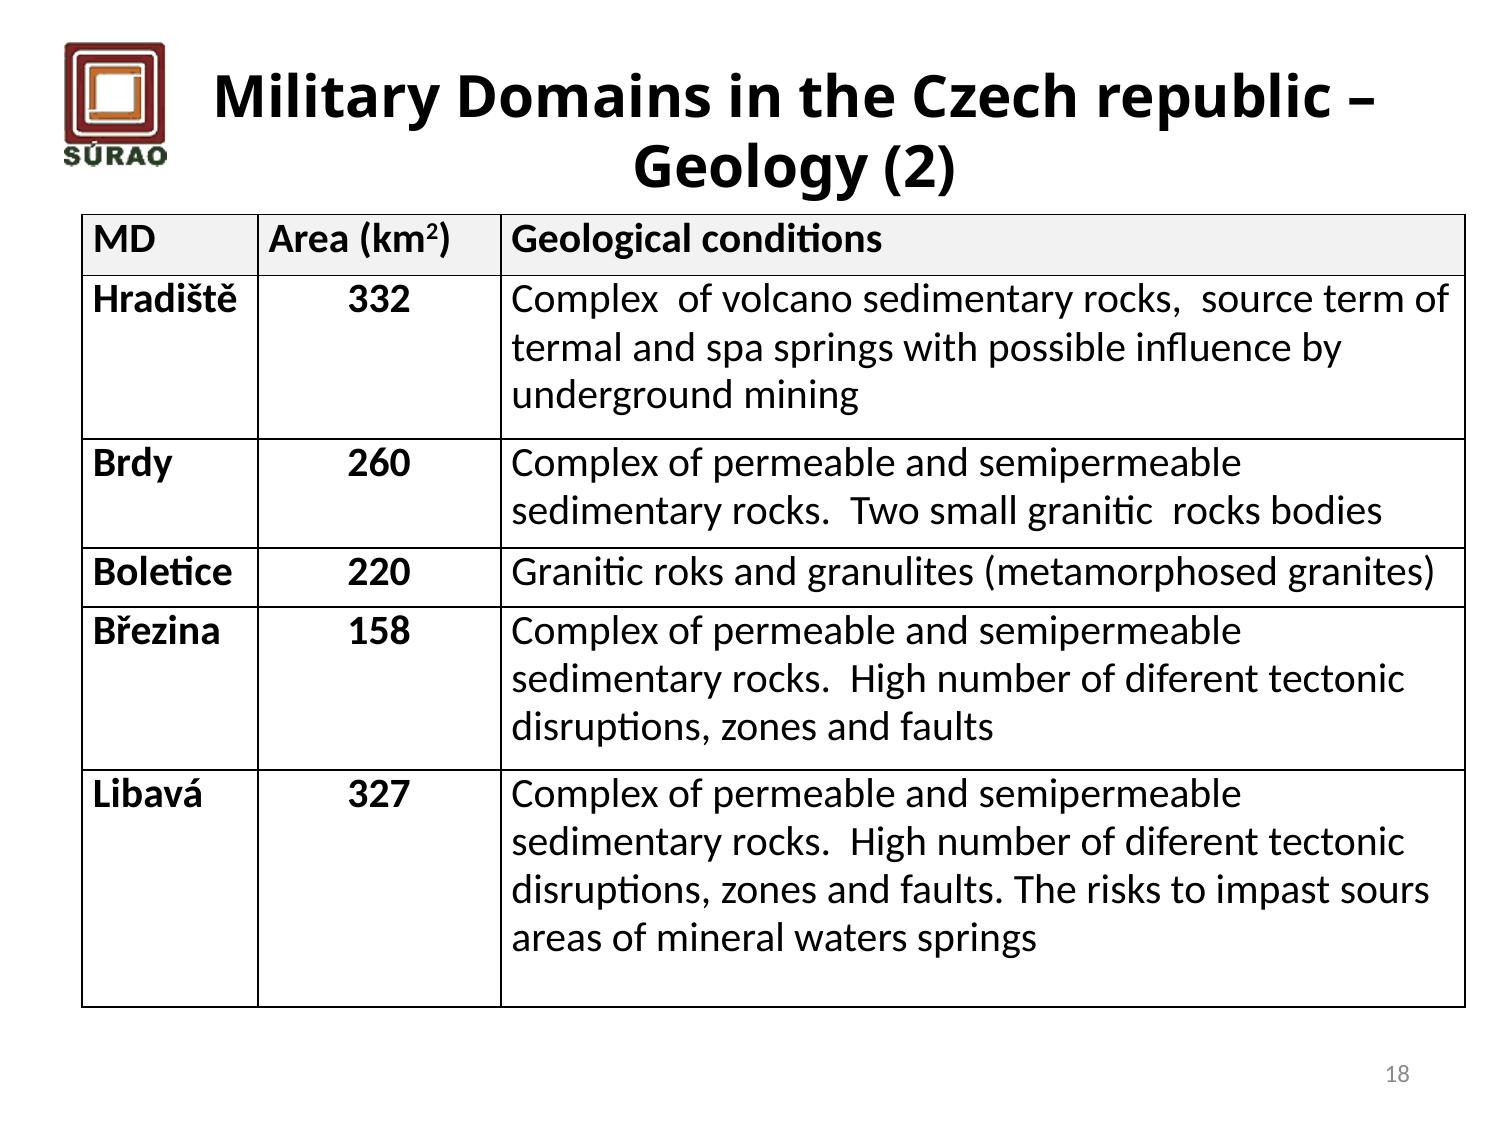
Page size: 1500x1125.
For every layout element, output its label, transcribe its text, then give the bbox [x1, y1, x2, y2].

table_cell Libavá [83, 771, 257, 1006]
table_cell Complex of permeable and semipermeable sedimentary rocks. Two small granitic rocks bodies [502, 440, 1464, 547]
table_cell Boletice [83, 549, 257, 606]
table_cell Complex of volcano sedimentary rocks, source term of termal and spa springs with possible influence by underground mining [502, 276, 1464, 438]
table_cell 332 [259, 276, 500, 438]
table_header MD [83, 215, 257, 275]
table_cell Hradiště [83, 276, 257, 438]
table_cell 158 [259, 608, 500, 769]
table_cell 327 [259, 771, 500, 1006]
table_cell 220 [259, 549, 500, 606]
table_cell Complex of permeable and semipermeable sedimentary rocks. High number of diferent tectonic disruptions, zones and faults [502, 608, 1464, 769]
table_header Area (km2) [259, 215, 500, 275]
title Military Domains in the Czech republic – Geology (2) [175, 34, 1414, 214]
table_cell Complex of permeable and semipermeable sedimentary rocks. High number of diferent tectonic disruptions, zones and faults. The risks to impast sours areas of mineral waters springs [502, 771, 1464, 1006]
table_cell Březina [83, 608, 257, 769]
table_cell 260 [259, 440, 500, 547]
table_cell Granitic roks and granulites (metamorphosed granites) [502, 549, 1464, 606]
picture [64, 42, 167, 167]
table_cell Brdy [83, 440, 257, 547]
slide_number 18 [1074, 1042, 1425, 1103]
table_header Geological conditions [502, 215, 1464, 275]
